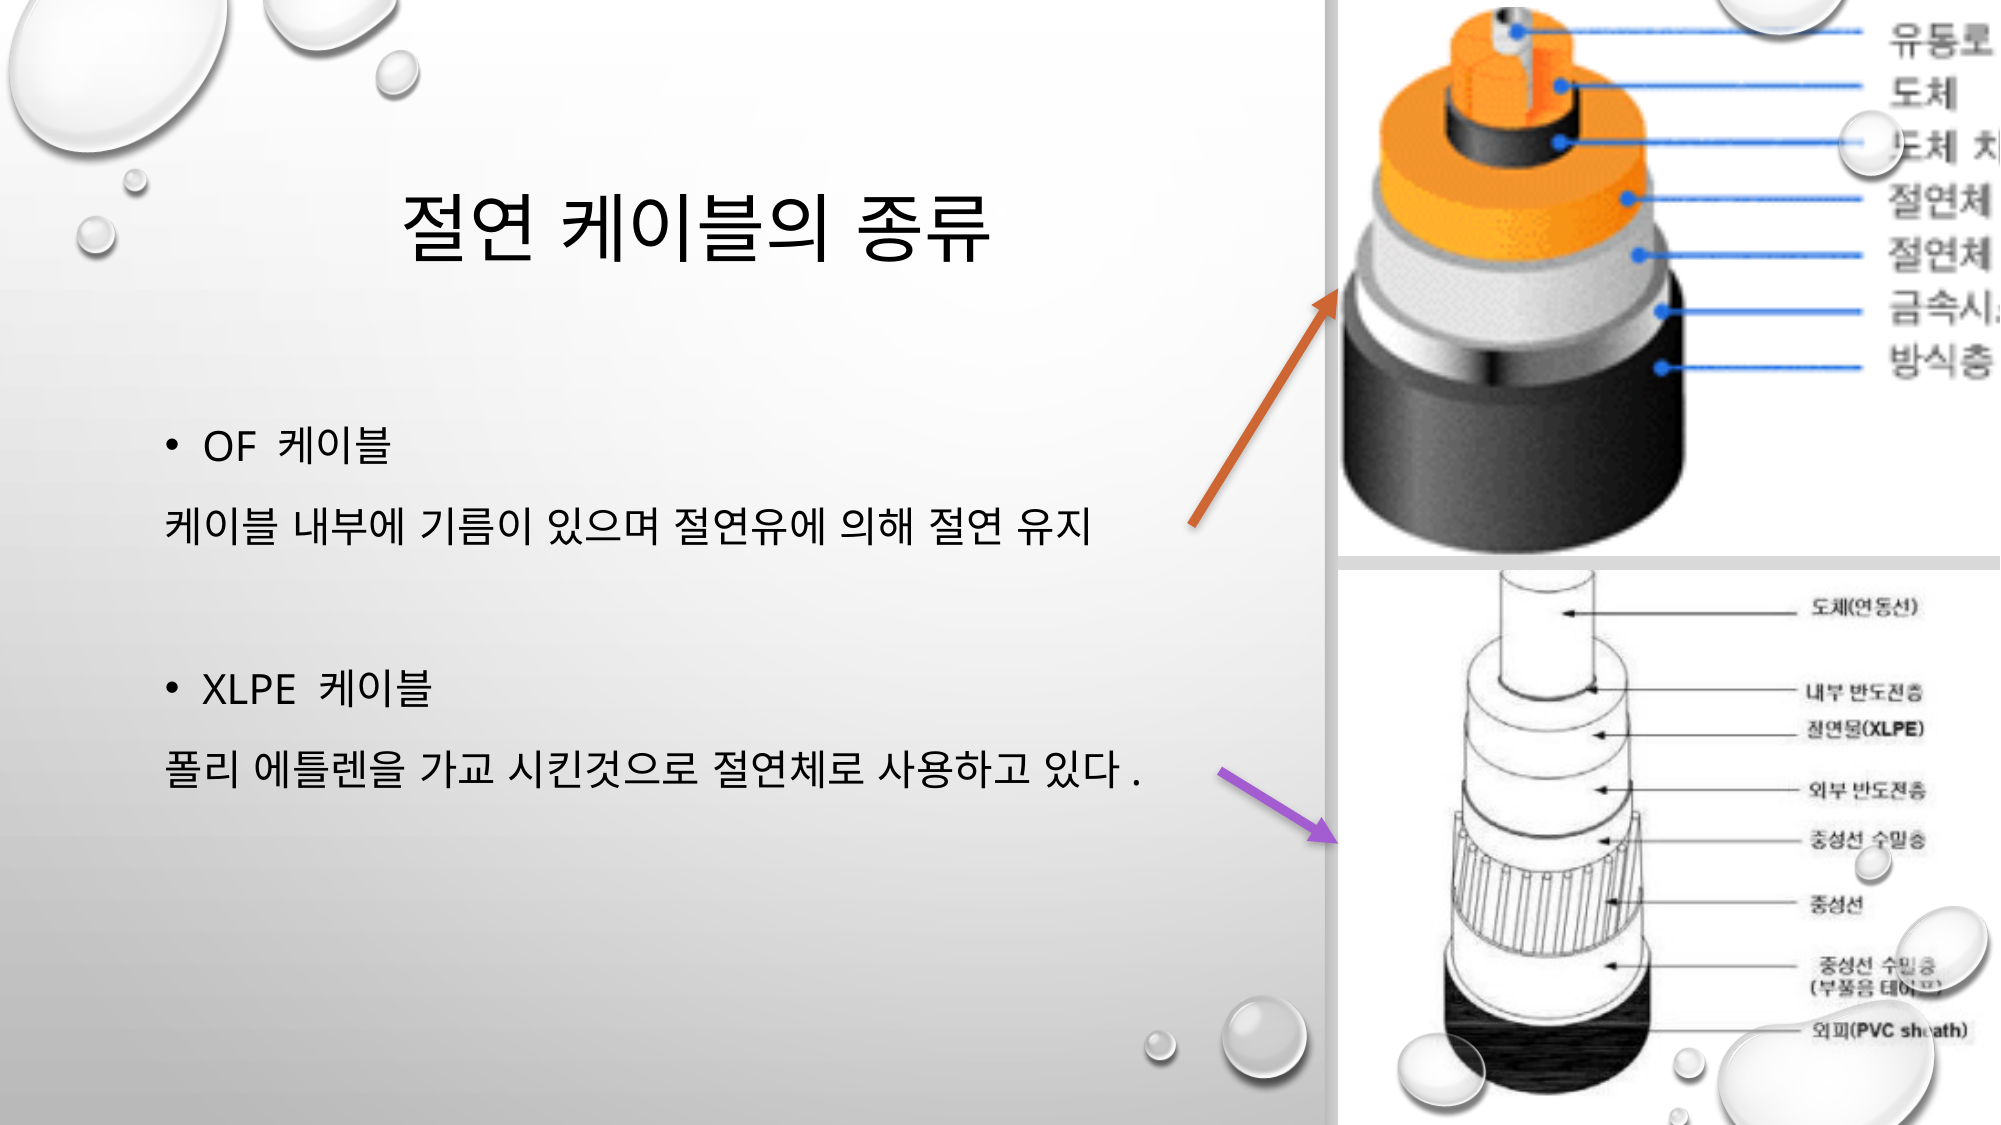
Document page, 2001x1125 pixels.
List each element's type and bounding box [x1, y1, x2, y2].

text_box [1219, 770, 1339, 844]
picture [0, 0, 2000, 1125]
text_box [1191, 288, 1339, 526]
